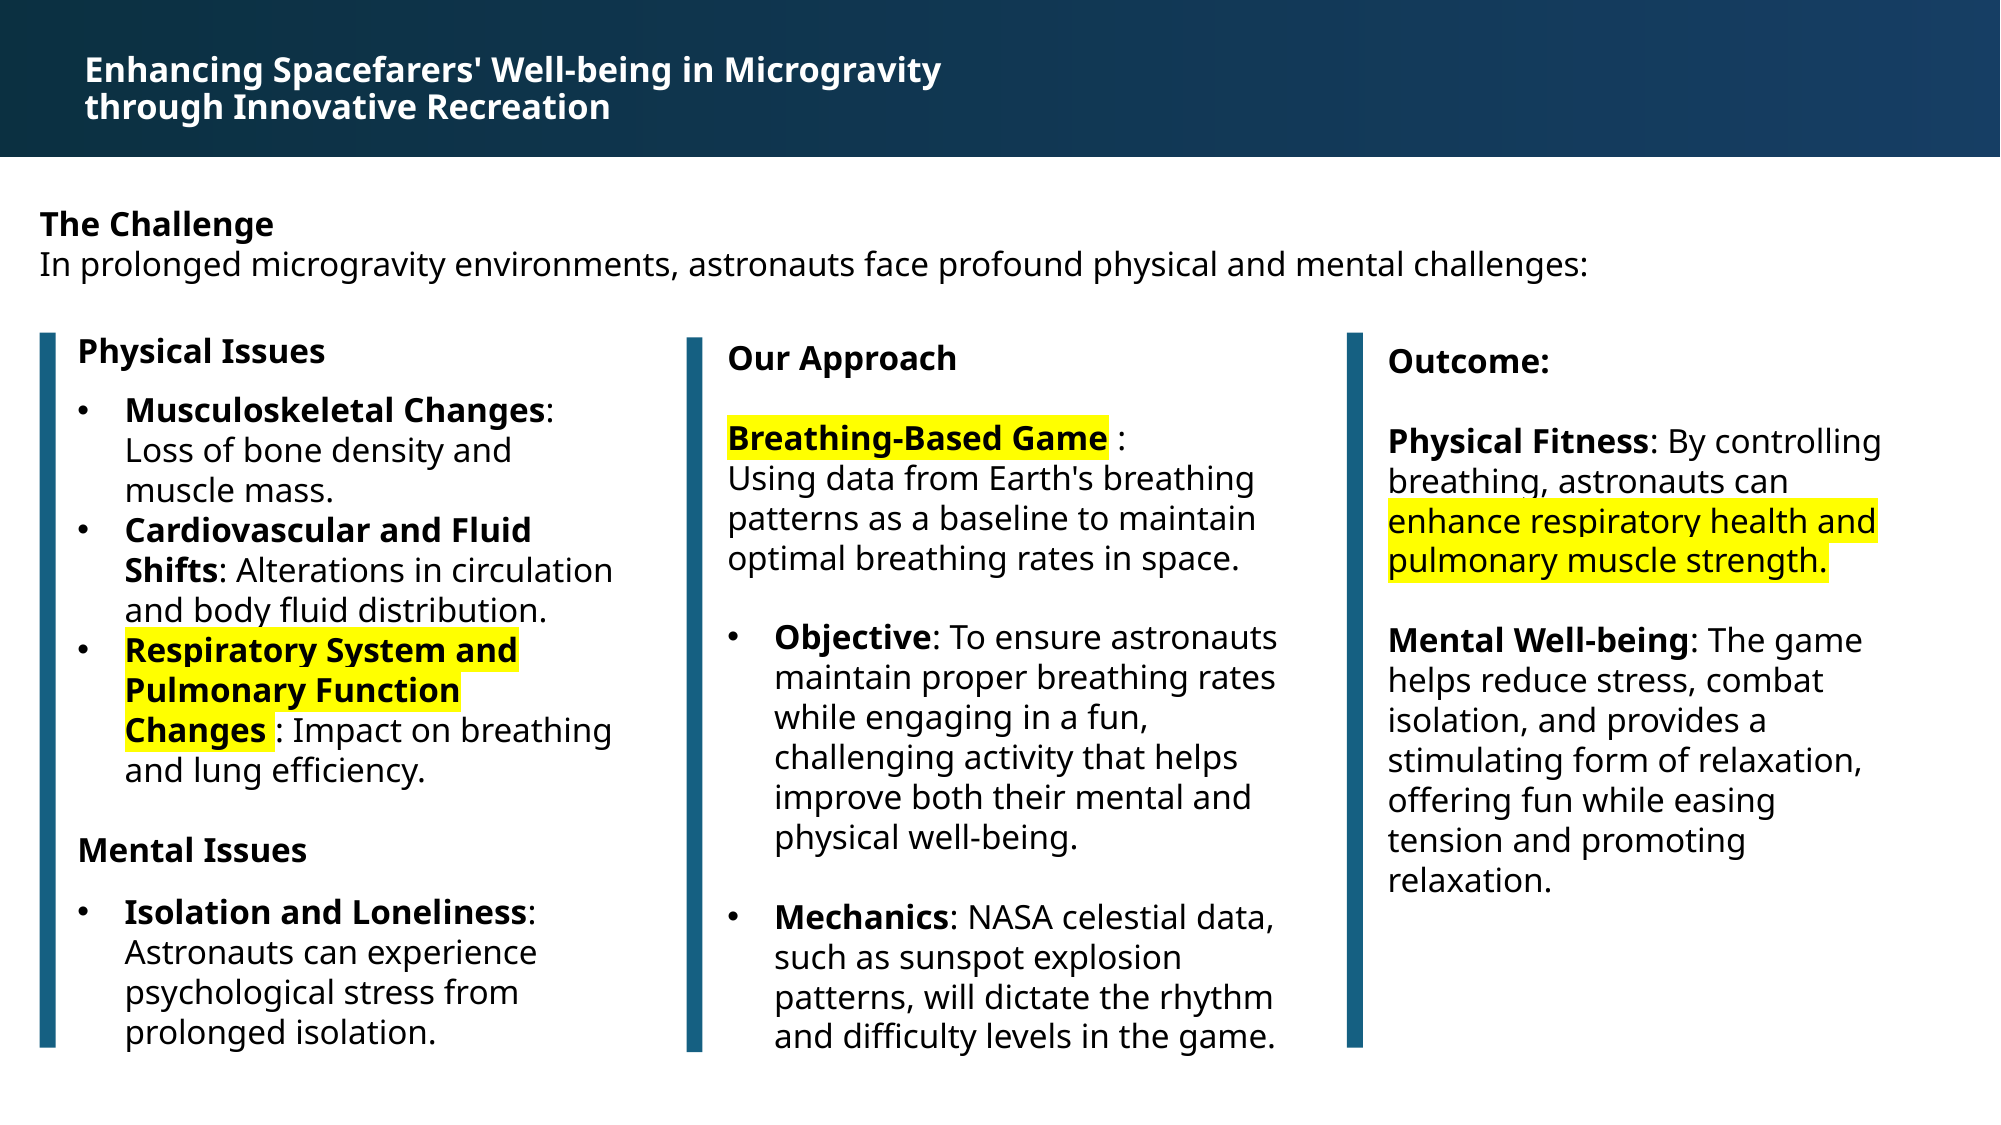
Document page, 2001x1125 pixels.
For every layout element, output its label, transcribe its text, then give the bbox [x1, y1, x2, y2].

text_box Outcome: Physical Fitness: By controlling breathing, astronauts can enhance respiratory health and pulmonary muscle strength. Mental Well-being: The game helps reduce stress, combat isolation, and provides a stimulating form of relaxation, offering fun while easing tension and promoting relaxation. [1373, 332, 1913, 907]
text_box The Challenge In prolonged microgravity environments, astronauts face profound physical and mental challenges: [24, 196, 1900, 291]
text_box Physical Issues Musculoskeletal Changes: Loss of bone density and muscle mass. Cardiovascular and Fluid Shifts: Alterations in circulation and body fluid distribution. Respiratory System and Pulmonary Function Changes : Impact on breathing and lung efficiency. Mental Issues Isolation and Loneliness: Astronauts can experience psychological stress from prolonged isolation. [62, 322, 637, 1059]
text_box Our Approach Breathing-Based Game : Using data from Earth's breathing patterns as a baseline to maintain optimal breathing rates in space. Objective: To ensure astronauts maintain proper breathing rates while engaging in a fun, challenging activity that helps improve both their mental and physical well-being. Mechanics: NASA celestial data, such as sunspot explosion patterns, will dictate the rhythm and difficulty levels in the game. [712, 329, 1311, 1103]
text_box [0, 0, 2000, 158]
text_box [1345, 331, 1364, 1049]
text_box [38, 331, 57, 1049]
text_box [685, 336, 704, 1054]
title Enhancing Spacefarers' Well-being in Microgravity through Innovative Recreation [69, 44, 1944, 202]
